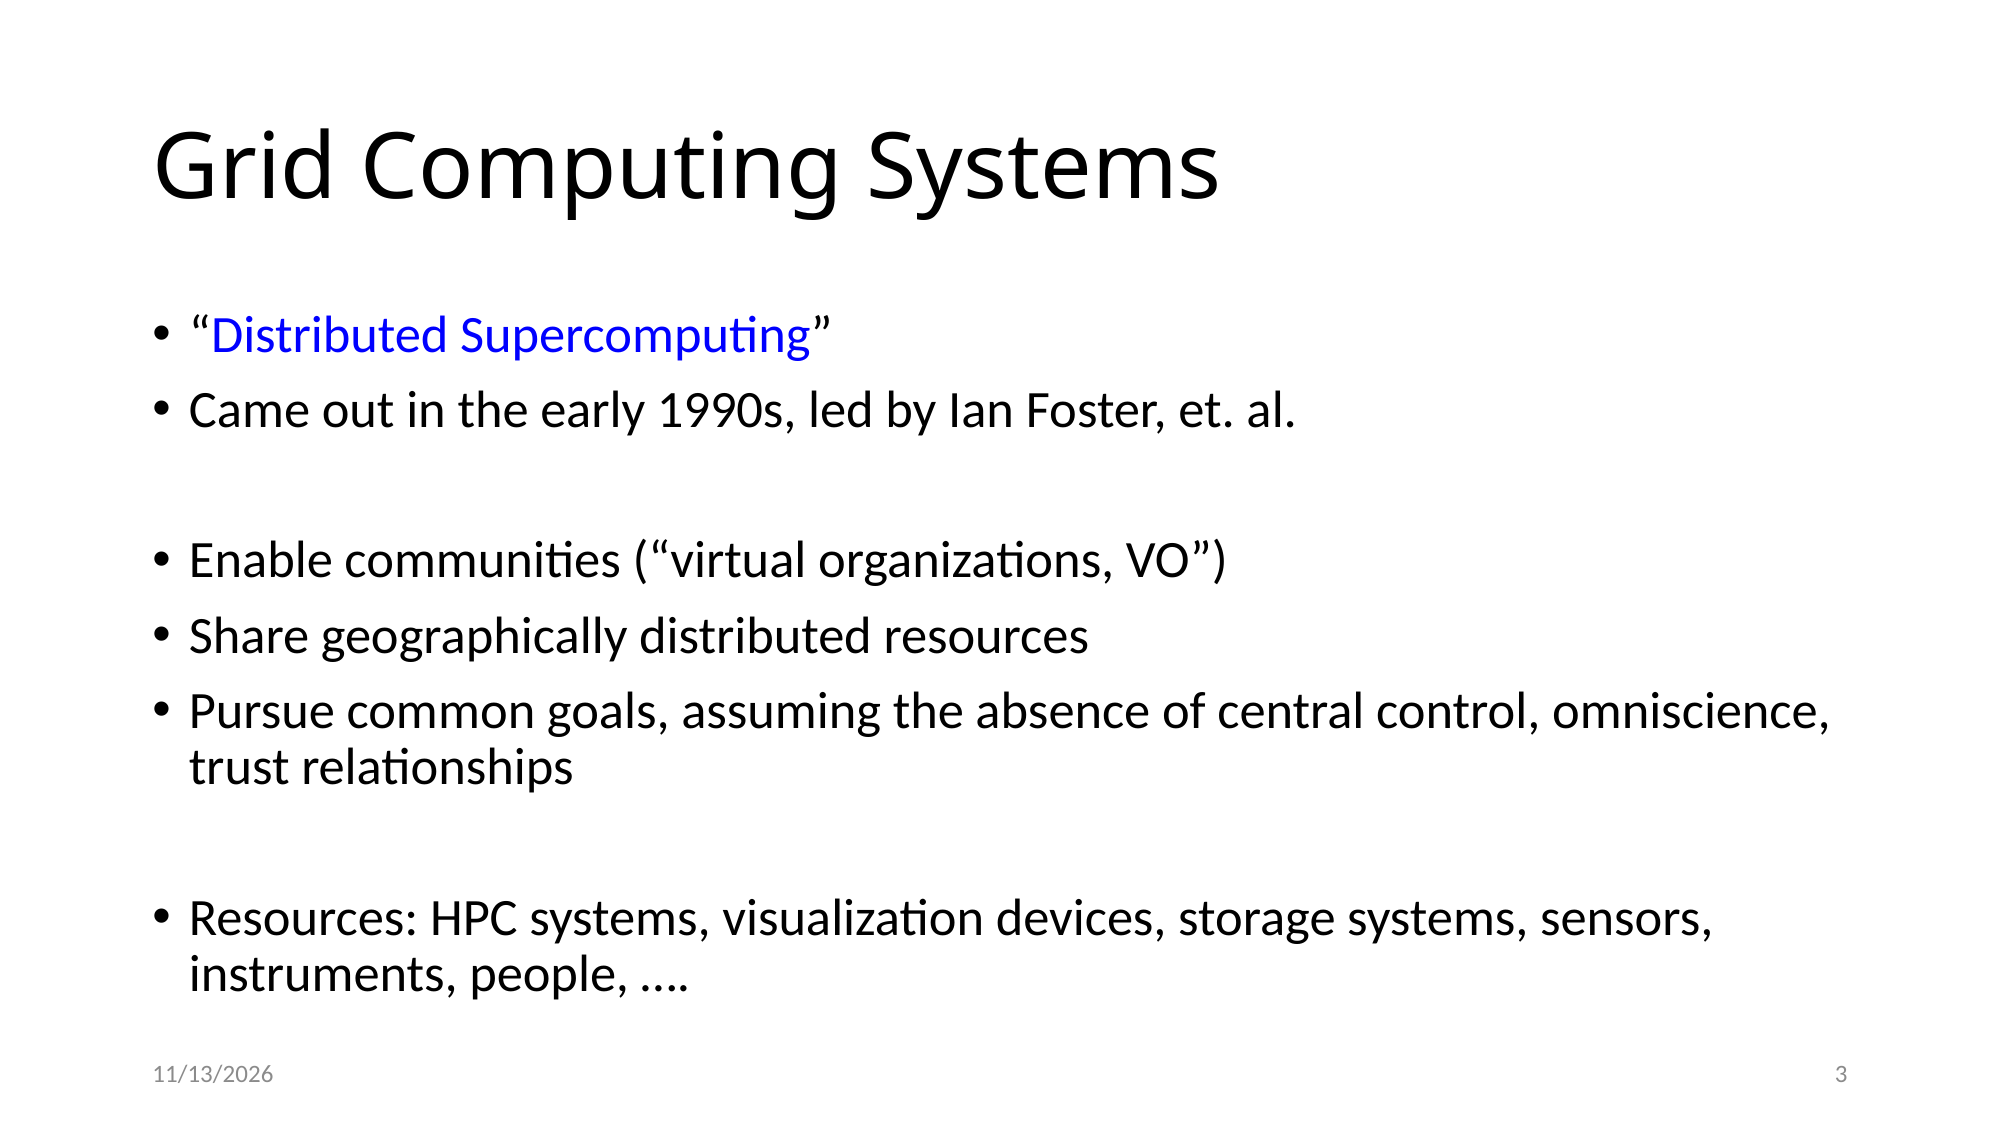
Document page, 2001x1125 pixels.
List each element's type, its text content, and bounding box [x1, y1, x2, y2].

slide_number 3 [1412, 1042, 1863, 1103]
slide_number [137, 1042, 588, 1103]
list “Distributed Supercomputing” Came out in the early 1990s, led by Ian Foster, et. al. Enable communities (“virtual organizations, VO”) Share geographically distributed resources Pursue common goals, assuming the absence of central control, omniscience, trust relationships Resources: HPC systems, visualization devices, storage systems, sensors, instruments, people, …. [137, 299, 1863, 1014]
title Grid Computing Systems [137, 59, 1863, 278]
